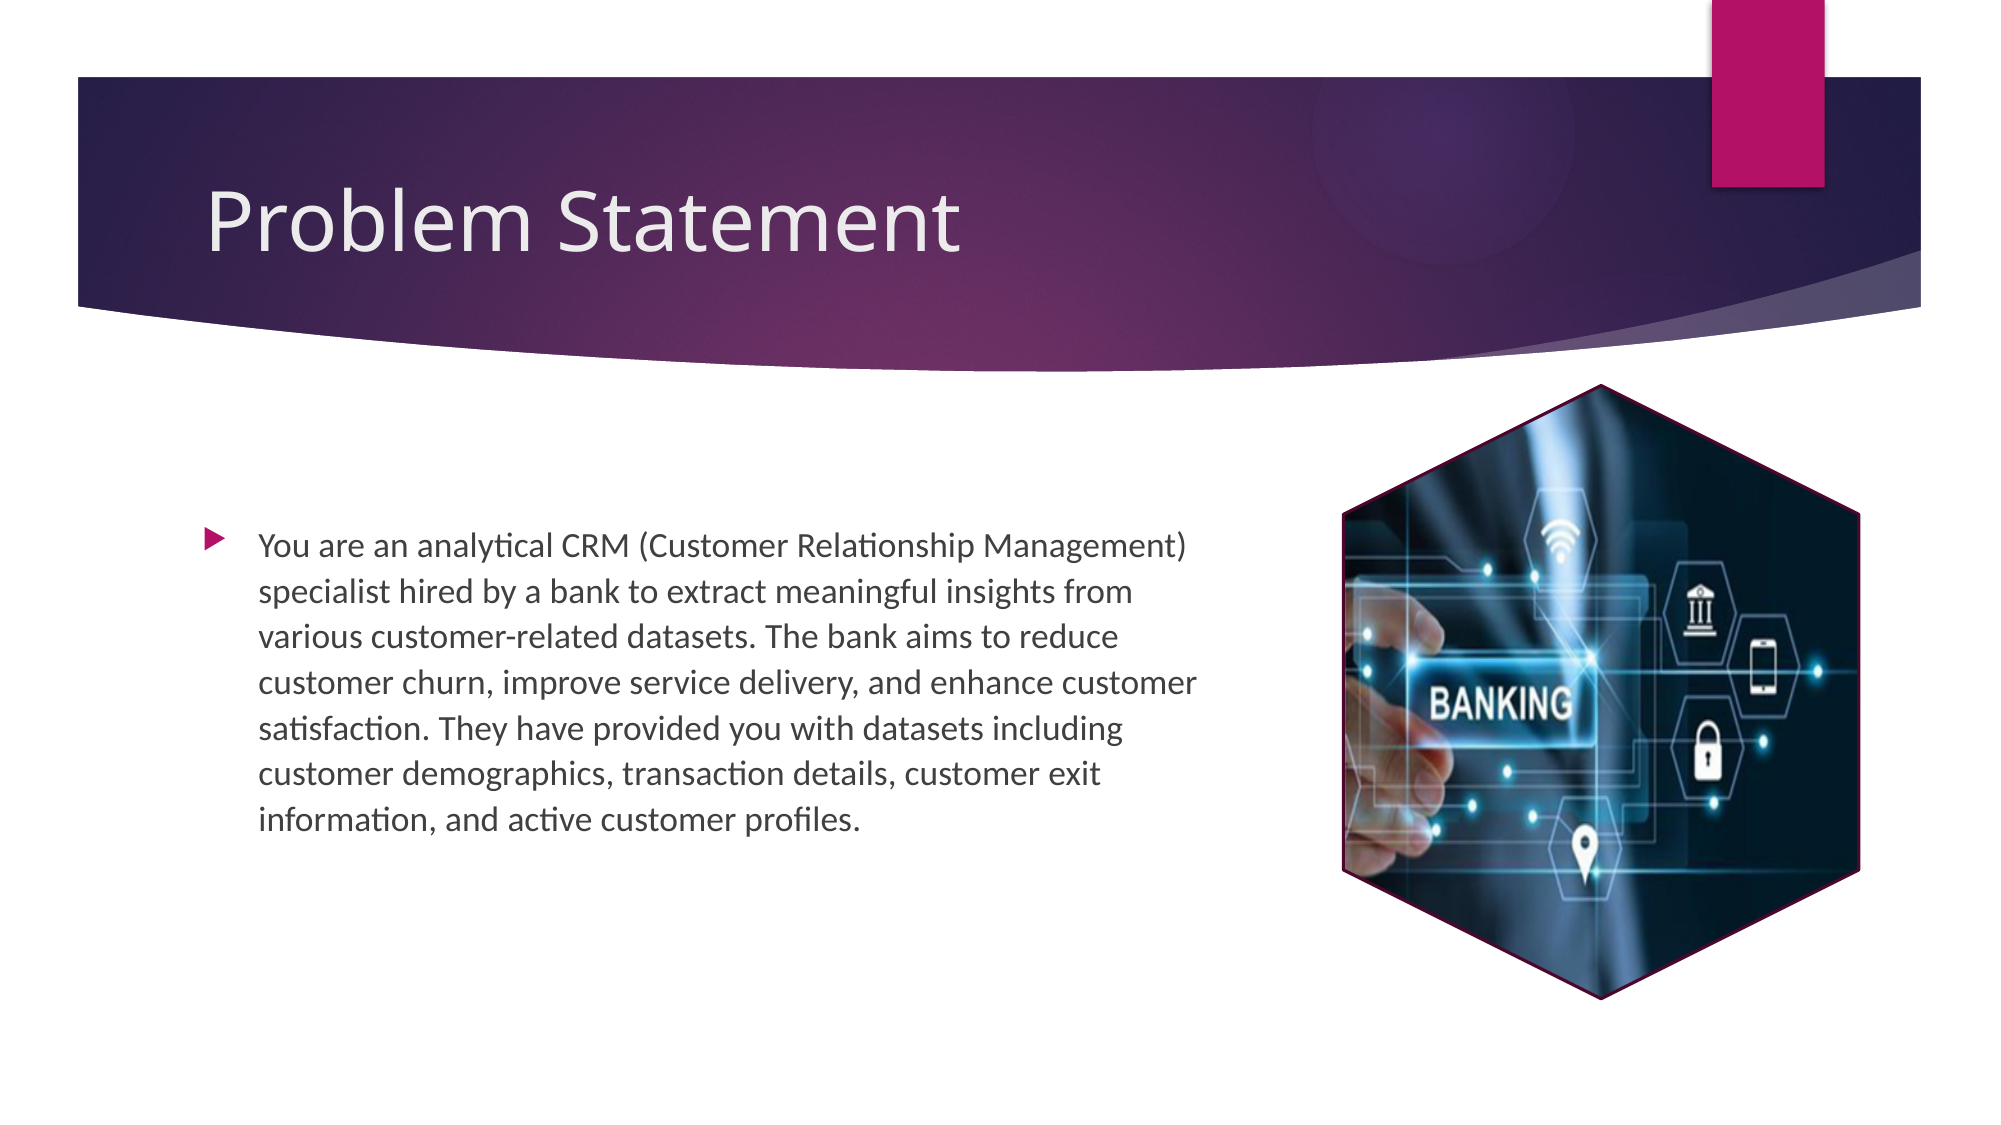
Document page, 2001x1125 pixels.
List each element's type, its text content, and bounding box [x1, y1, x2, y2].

title Problem Statement [189, 159, 1627, 276]
list You are an analytical CRM (Customer Relationship Management) specialist hired by a bank to extract meaningful insights from various customer-related datasets. The bank aims to reduce customer churn, improve service delivery, and enhance customer satisfaction. They have provided you with datasets including customer demographics, transaction details, customer exit information, and active customer profiles. [187, 431, 1258, 928]
text_box [1341, 384, 1861, 1001]
